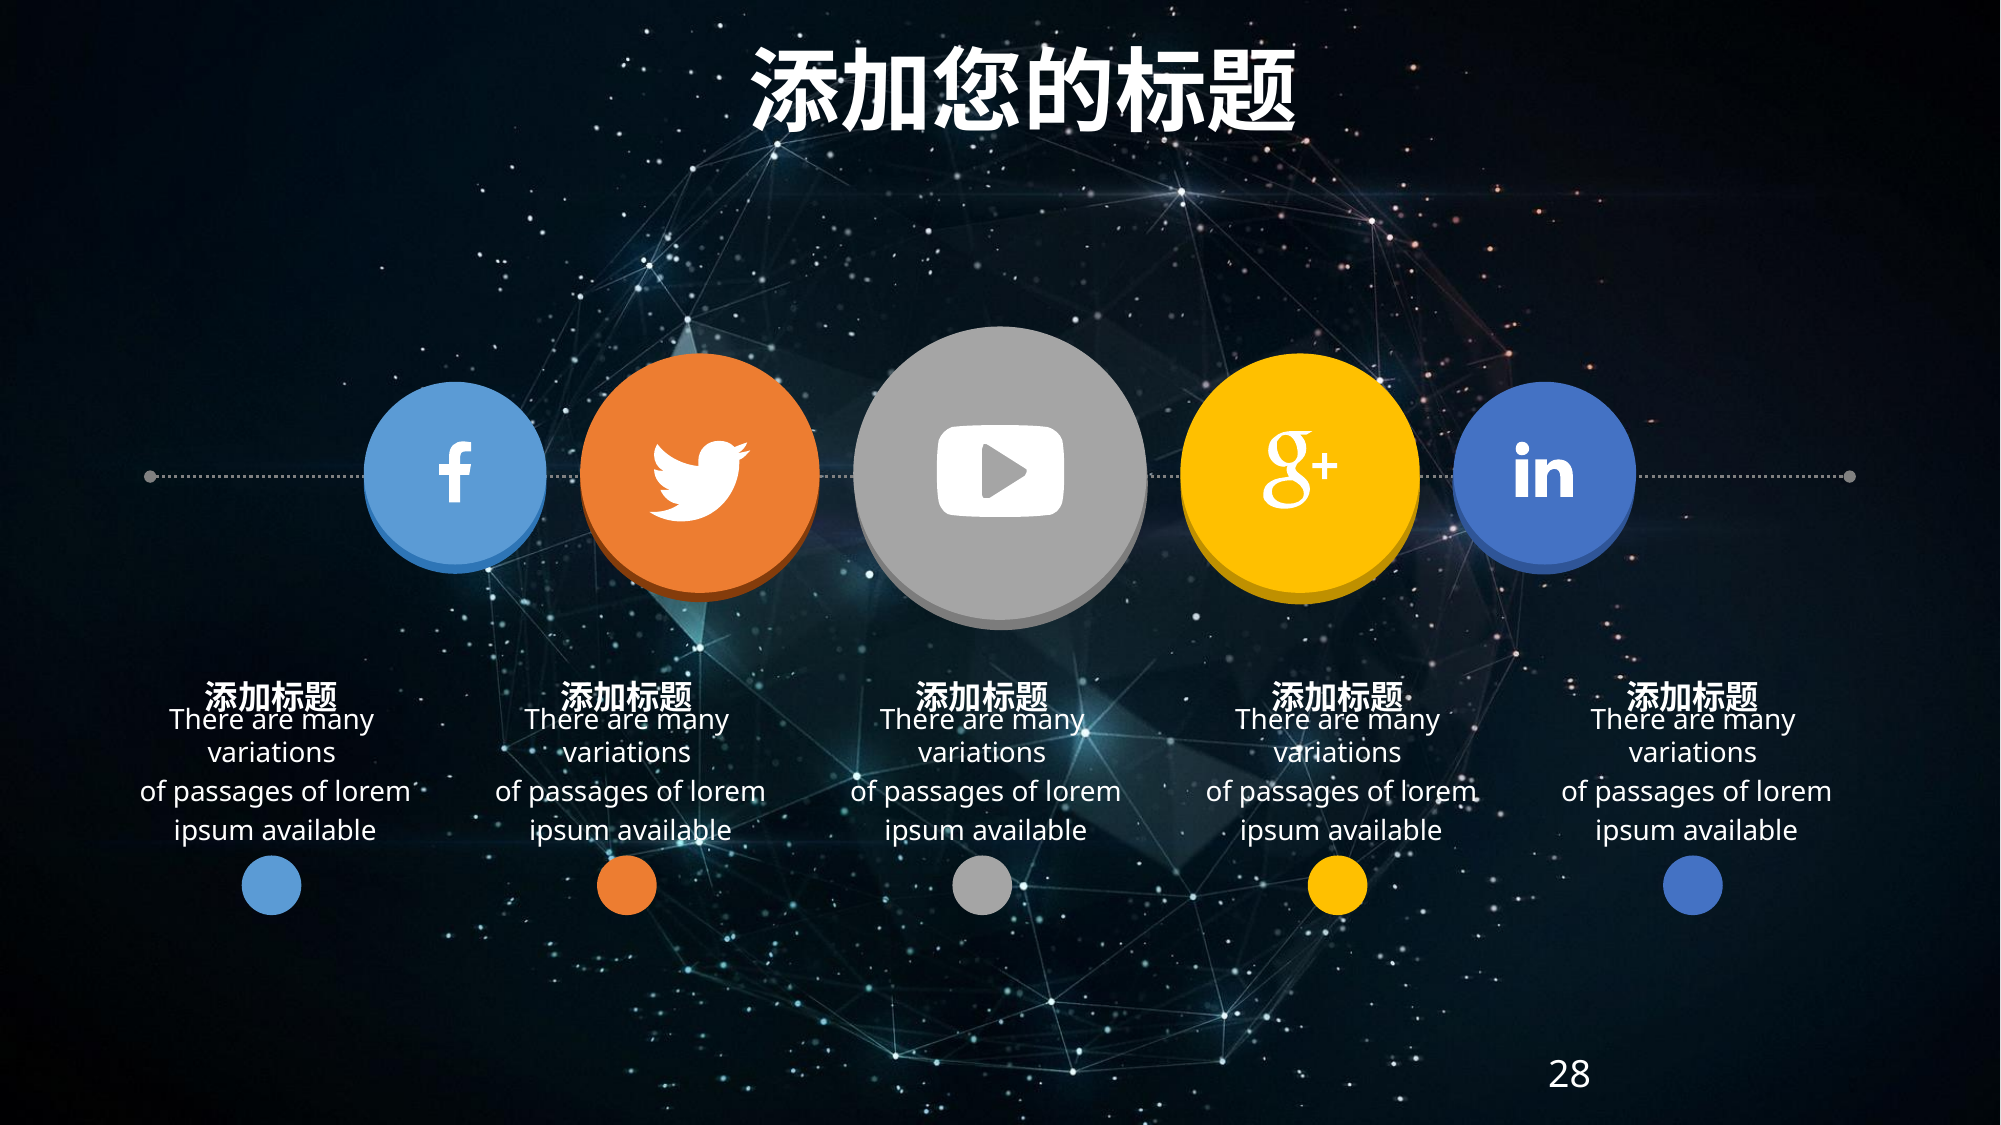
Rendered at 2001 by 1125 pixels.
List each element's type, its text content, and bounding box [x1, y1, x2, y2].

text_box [820, 675, 1144, 831]
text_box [1180, 353, 1420, 605]
text_box [1662, 854, 1724, 917]
text_box [1306, 854, 1369, 917]
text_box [580, 353, 820, 603]
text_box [465, 675, 789, 831]
picture [0, 0, 2001, 1125]
text_box [596, 854, 658, 917]
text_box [1531, 675, 1855, 831]
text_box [1175, 675, 1500, 831]
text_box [1452, 381, 1637, 575]
text_box 添加您的标题 [592, 25, 1455, 151]
slide_number 28 [1533, 1042, 2000, 1103]
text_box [363, 381, 547, 574]
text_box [109, 675, 434, 831]
text_box [951, 854, 1014, 917]
text_box [240, 854, 303, 917]
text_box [853, 326, 1148, 631]
